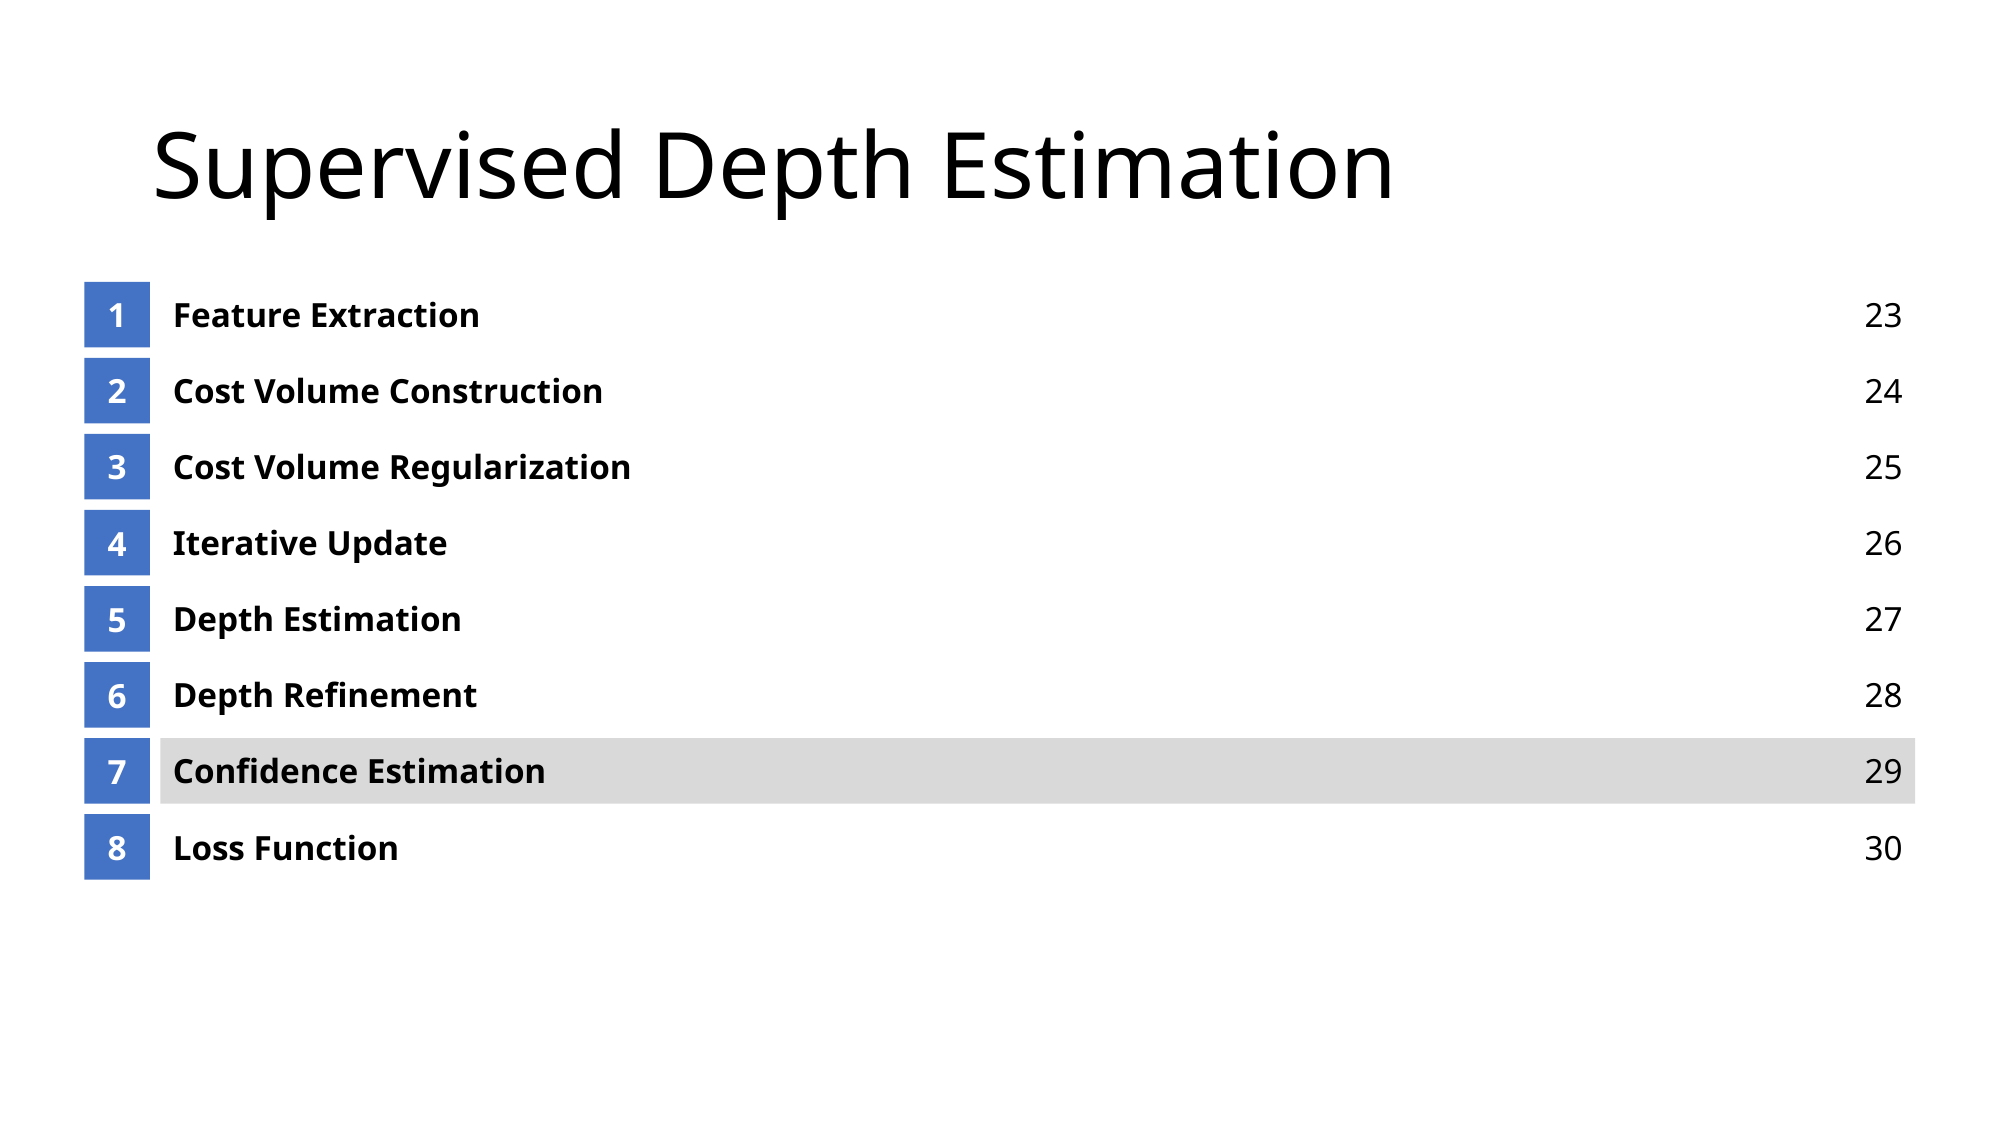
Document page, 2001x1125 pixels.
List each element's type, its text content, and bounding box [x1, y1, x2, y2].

text_box Iterative Update [159, 509, 597, 577]
text_box 7 [83, 737, 151, 805]
title Supervised Depth Estimation [137, 59, 1863, 278]
text_box [597, 737, 1884, 805]
text_box Depth Refinement [159, 661, 597, 729]
text_box 24 [1884, 357, 1904, 424]
text_box Loss Function [159, 813, 597, 881]
text_box 2 [83, 357, 151, 424]
text_box 30 [1884, 813, 1904, 881]
text_box 3 [83, 433, 151, 500]
text_box Feature Extraction [159, 281, 597, 348]
text_box 23 [1884, 281, 1904, 348]
text_box 6 [83, 661, 151, 729]
text_box 1 [83, 281, 151, 348]
text_box Cost Volume Construction [159, 357, 597, 424]
text_box 8 [83, 813, 151, 881]
text_box 5 [83, 585, 151, 653]
text_box Depth Estimation [159, 585, 597, 653]
text_box Cost Volume Regularization [159, 433, 597, 500]
text_box 25 [1884, 433, 1904, 500]
text_box 26 [1884, 509, 1904, 577]
text_box 27 [1884, 585, 1904, 653]
text_box 4 [83, 509, 151, 577]
text_box 29 [1884, 737, 1904, 805]
text_box 28 [1884, 661, 1904, 729]
text_box [1904, 737, 1916, 805]
text_box Confidence Estimation [159, 737, 597, 805]
